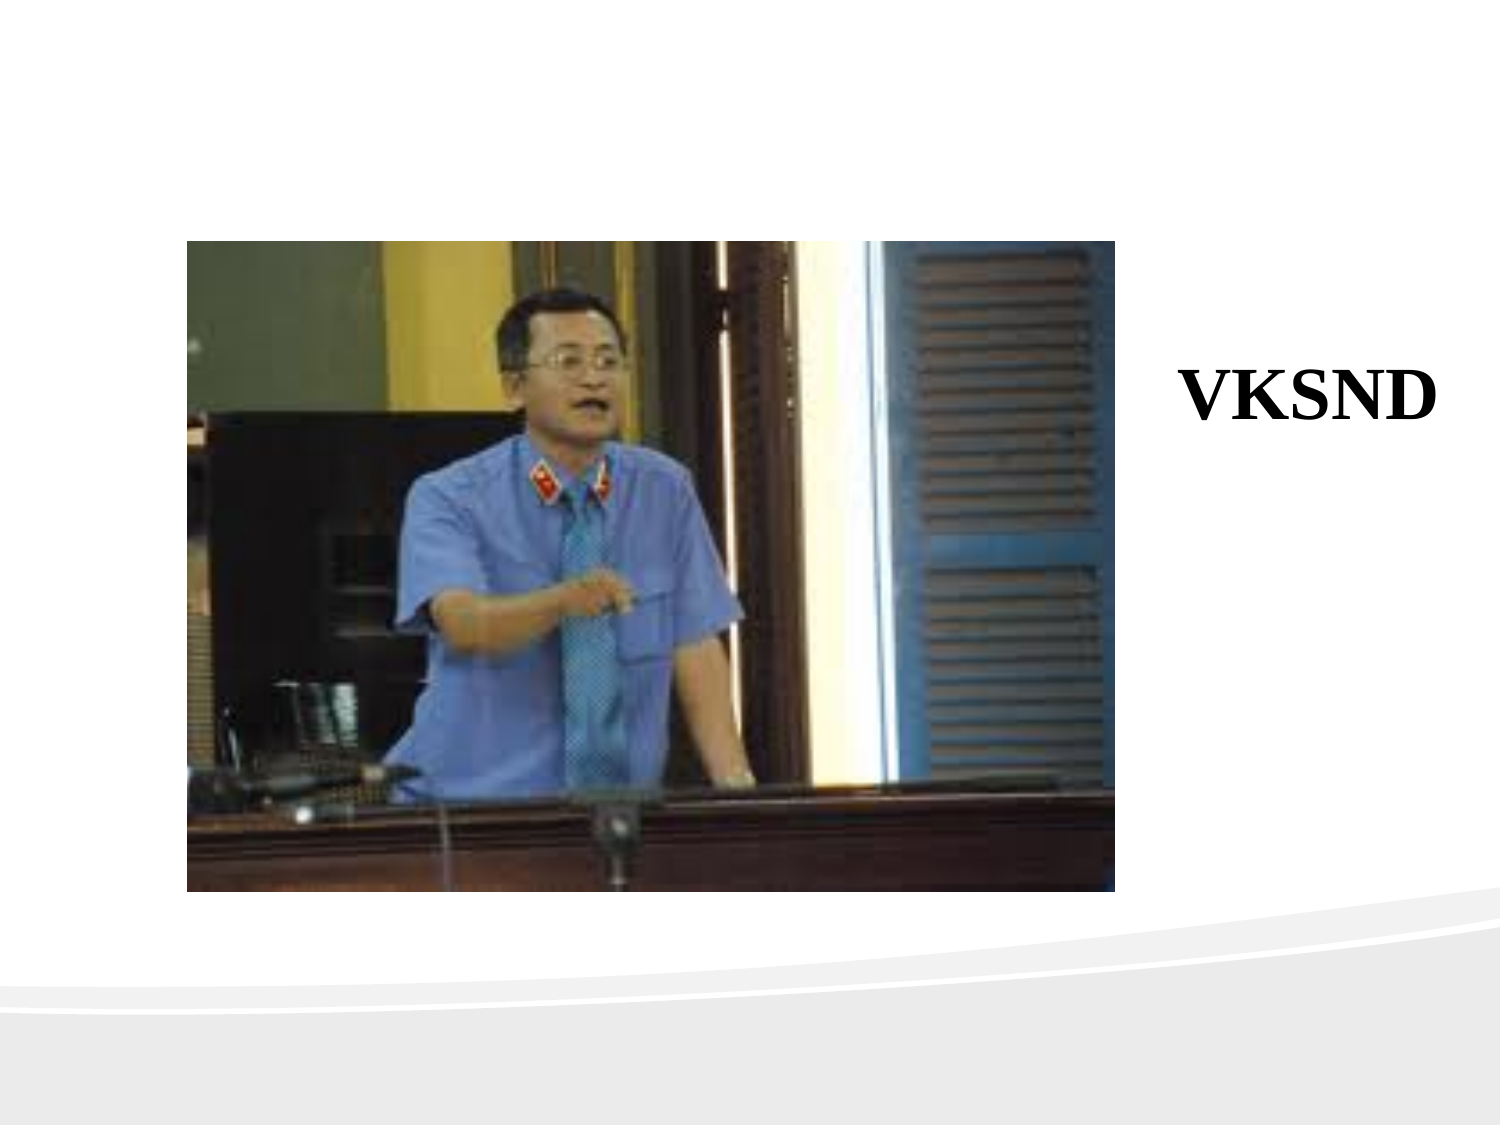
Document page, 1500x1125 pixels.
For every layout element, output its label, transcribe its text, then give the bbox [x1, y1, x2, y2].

picture [187, 241, 1116, 892]
text_box VKSND [1162, 337, 1475, 443]
